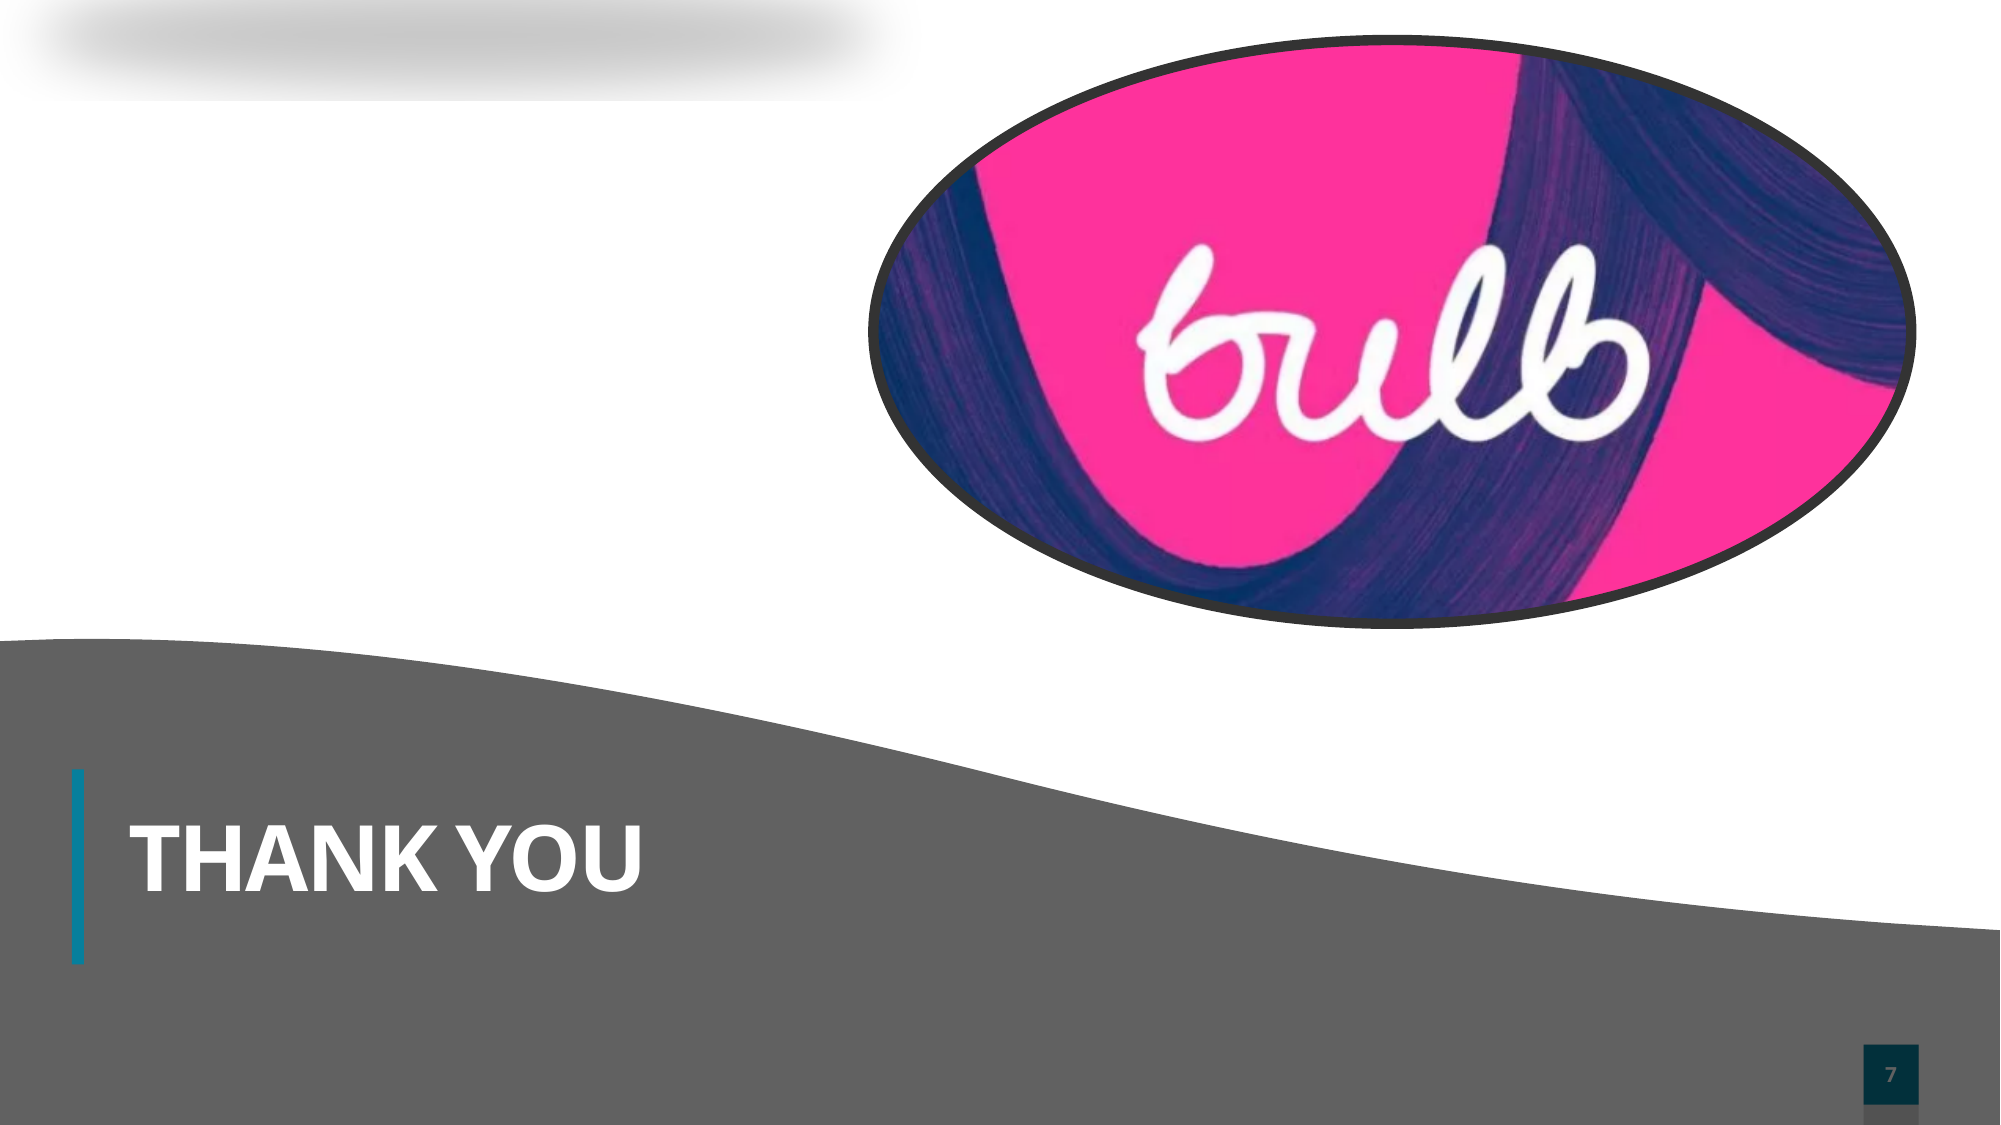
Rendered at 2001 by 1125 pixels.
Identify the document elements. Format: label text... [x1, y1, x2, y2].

title THANK YOU [113, 804, 919, 920]
text_box Insert Image [0, 638, 2000, 1125]
text_box [71, 768, 85, 965]
picture [873, 39, 1912, 624]
